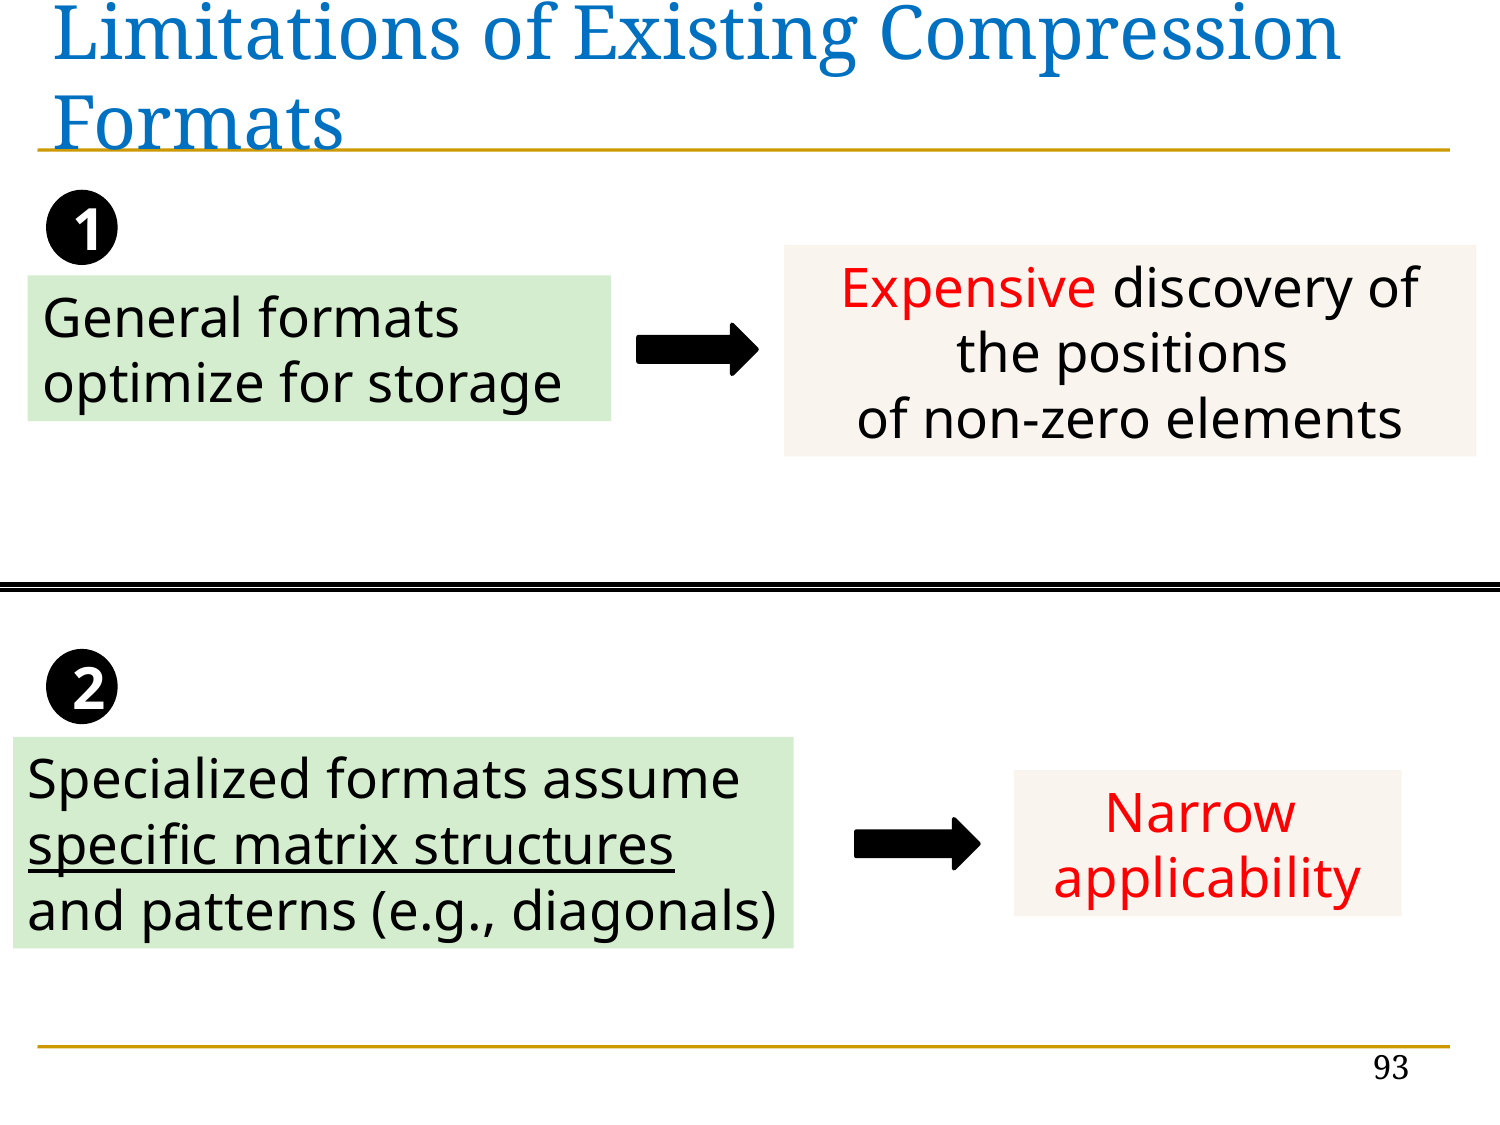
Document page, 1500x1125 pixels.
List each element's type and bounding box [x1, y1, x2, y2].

text_box [854, 817, 981, 871]
text_box [46, 189, 118, 266]
text_box [636, 322, 759, 376]
title [37, 0, 1451, 150]
text_box [784, 244, 1477, 457]
text_box [13, 736, 794, 949]
slide_number [1074, 1023, 1426, 1100]
text_box [46, 648, 118, 725]
text_box [27, 275, 611, 422]
text_box [1013, 770, 1402, 917]
